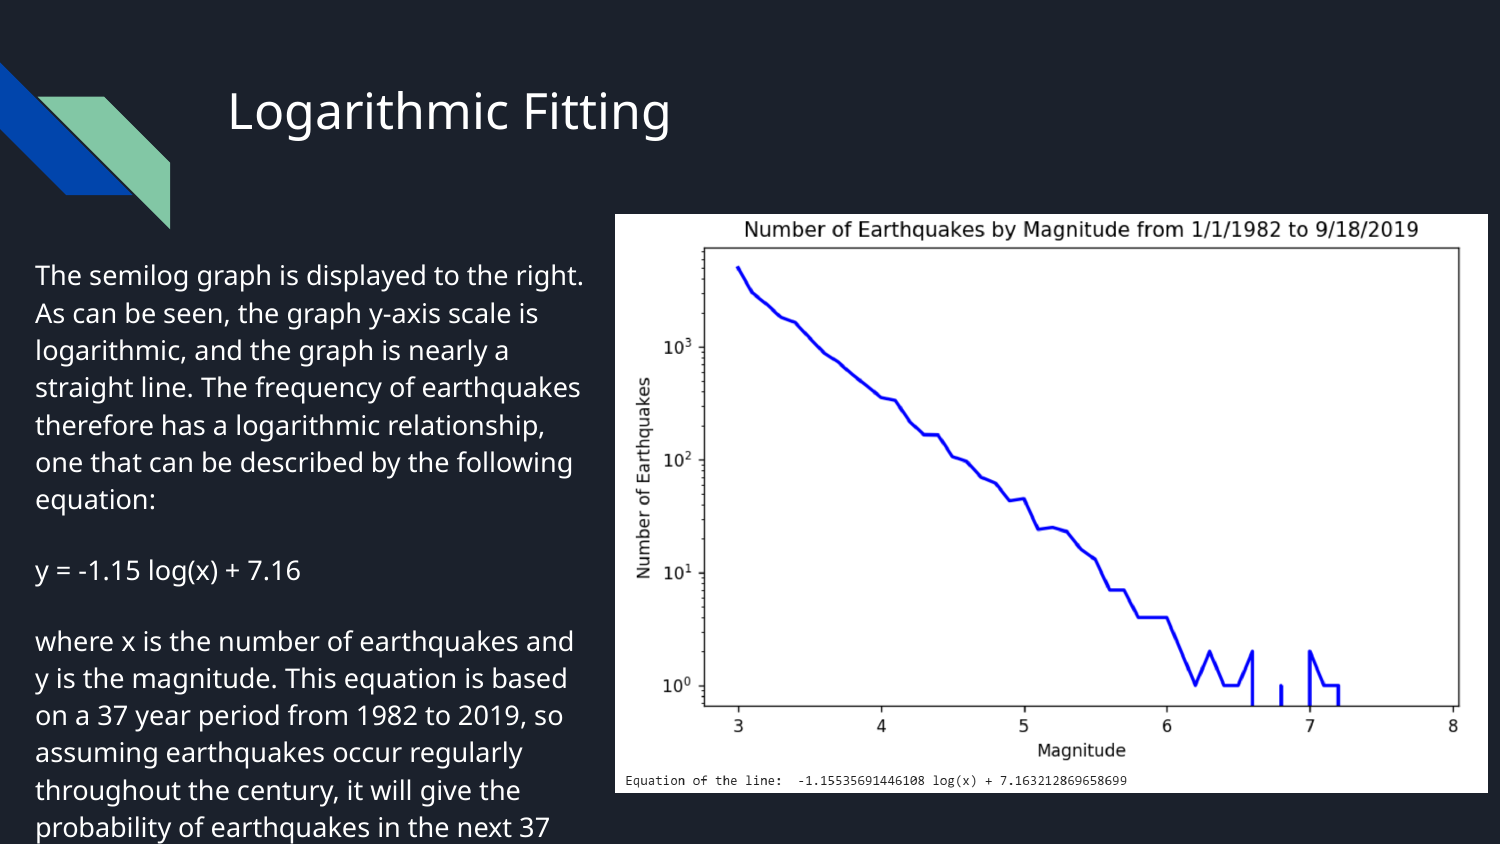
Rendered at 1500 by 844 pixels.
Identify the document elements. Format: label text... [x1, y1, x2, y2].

picture [615, 214, 1488, 794]
title Logarithmic Fitting [212, 64, 1368, 215]
list The semilog graph is displayed to the right. As can be seen, the graph y-axis scale is logarithmic, and the graph is nearly a straight line. The frequency of earthquakes therefore has a logarithmic relationship, one that can be described by the following equation: y = -1.15 log(x) + 7.16 where x is the number of earthquakes and y is the magnitude. This equation is based on a 37 year period from 1982 to 2019, so assuming earthquakes occur regularly throughout the century, it will give the probability of earthquakes in the next 37 years. [20, 238, 604, 818]
